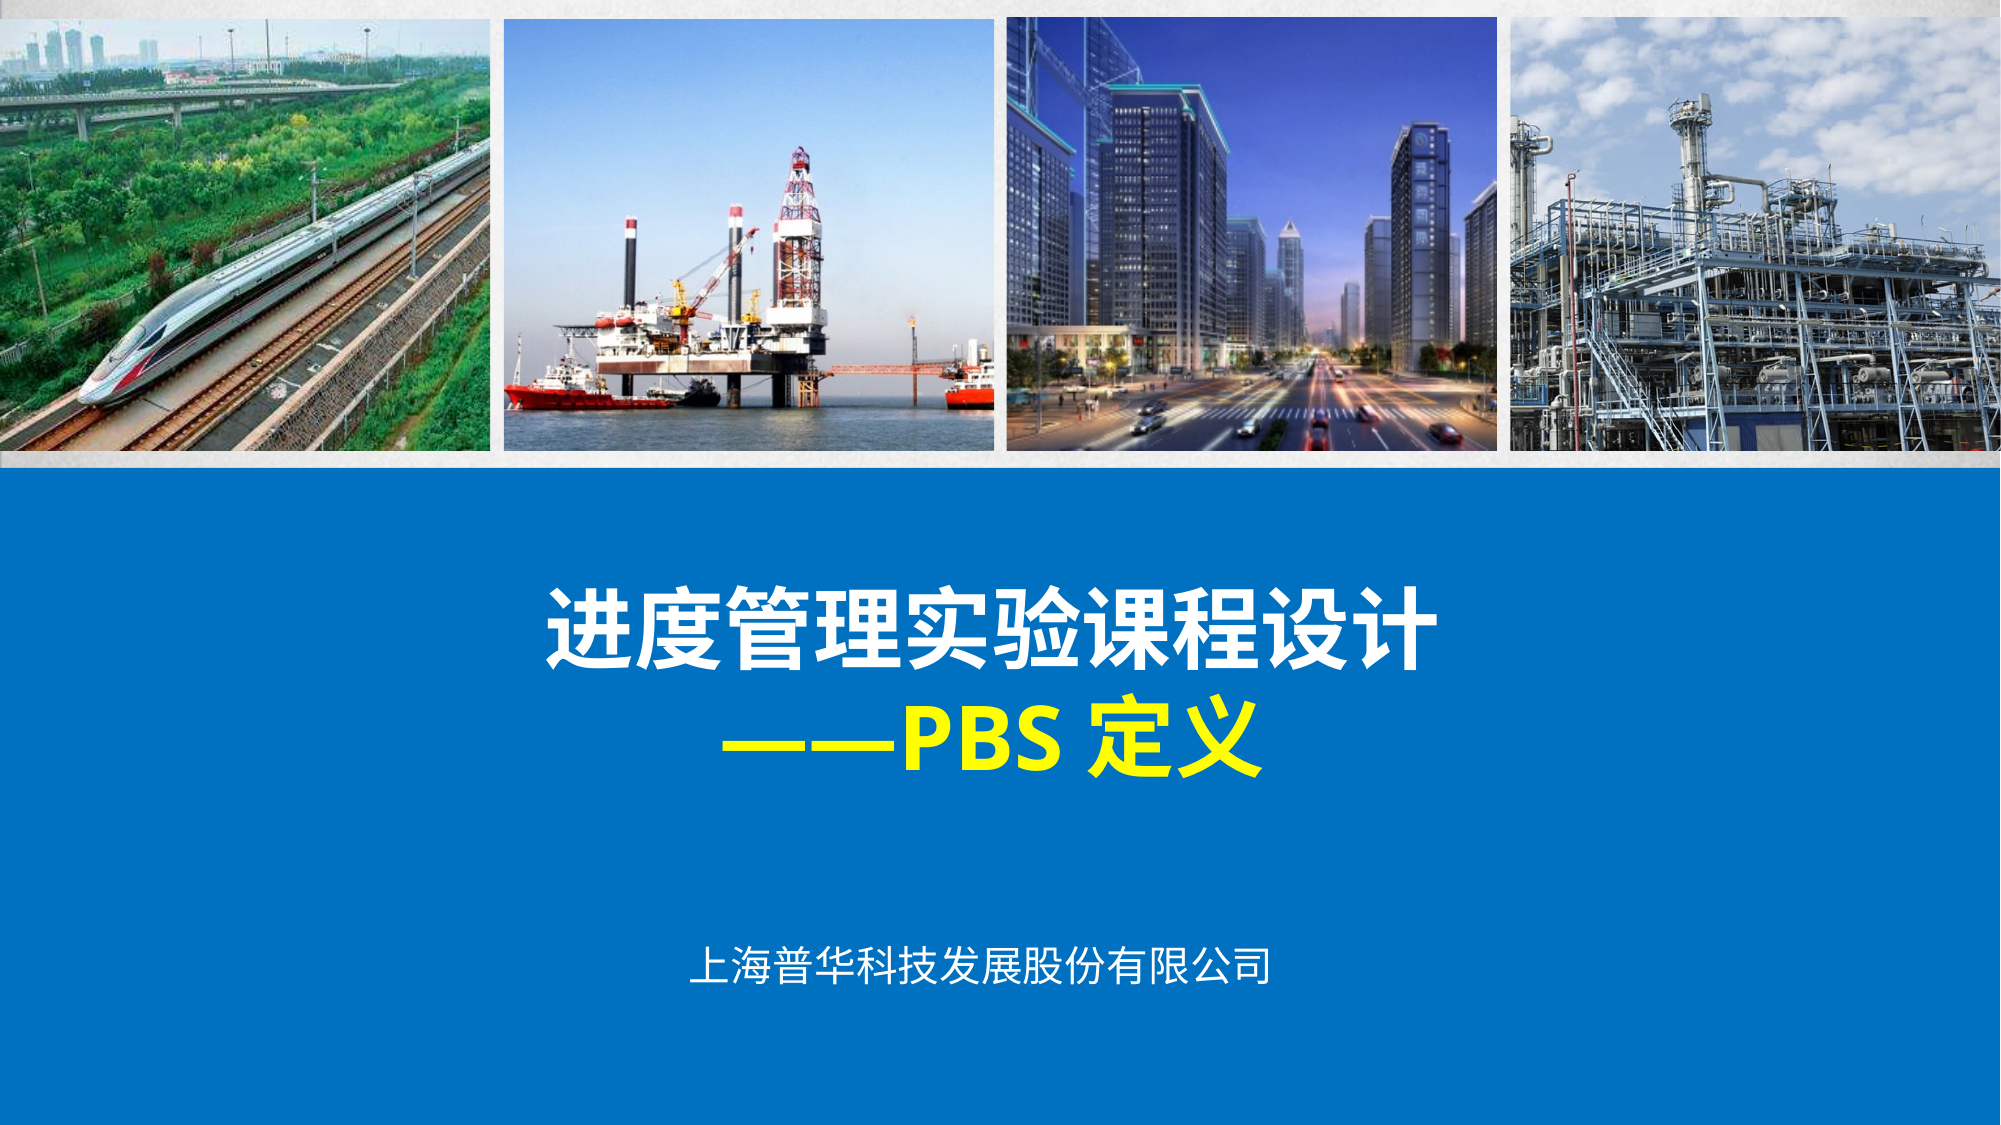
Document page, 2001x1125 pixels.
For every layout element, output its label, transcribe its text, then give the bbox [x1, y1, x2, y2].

text_box 上海普华科技发展股份有限公司 [385, 908, 1614, 996]
text_box [0, 466, 2000, 1125]
text_box 进度管理实验课程设计 ——PBS定义 [165, 567, 1819, 794]
picture [0, 0, 2001, 466]
